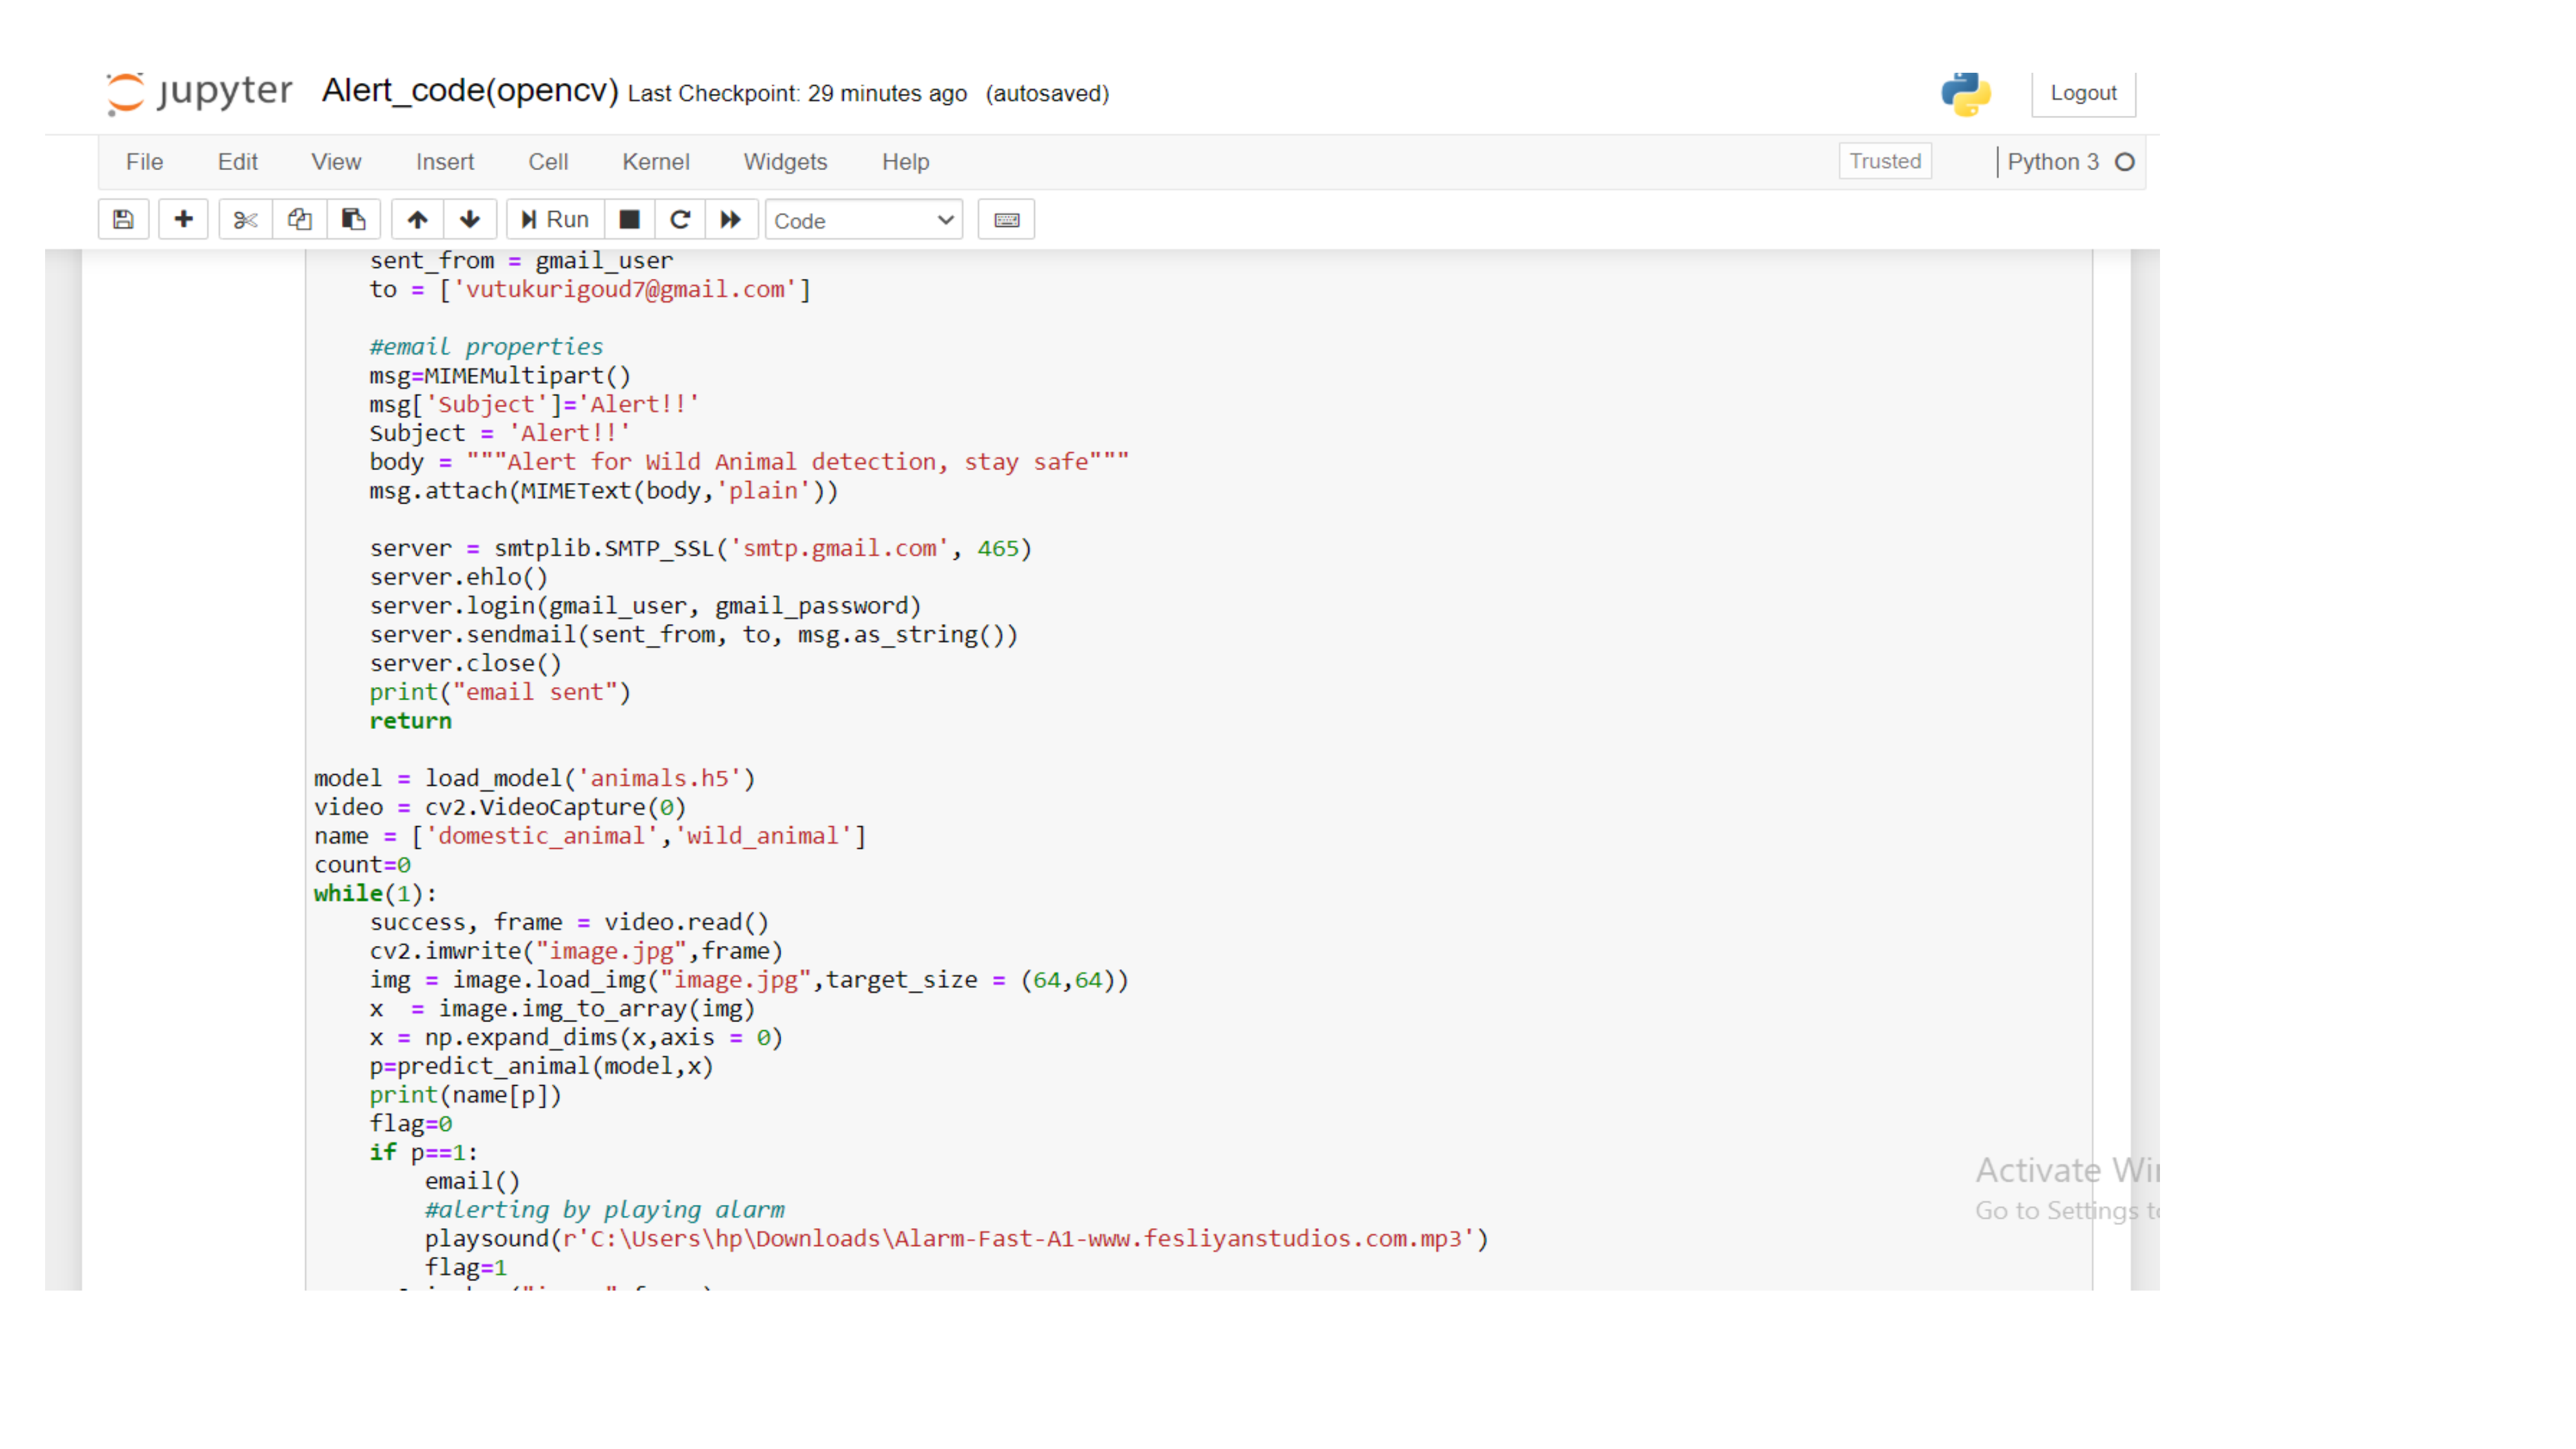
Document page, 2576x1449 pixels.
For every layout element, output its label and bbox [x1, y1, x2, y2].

picture [45, 72, 2160, 1291]
